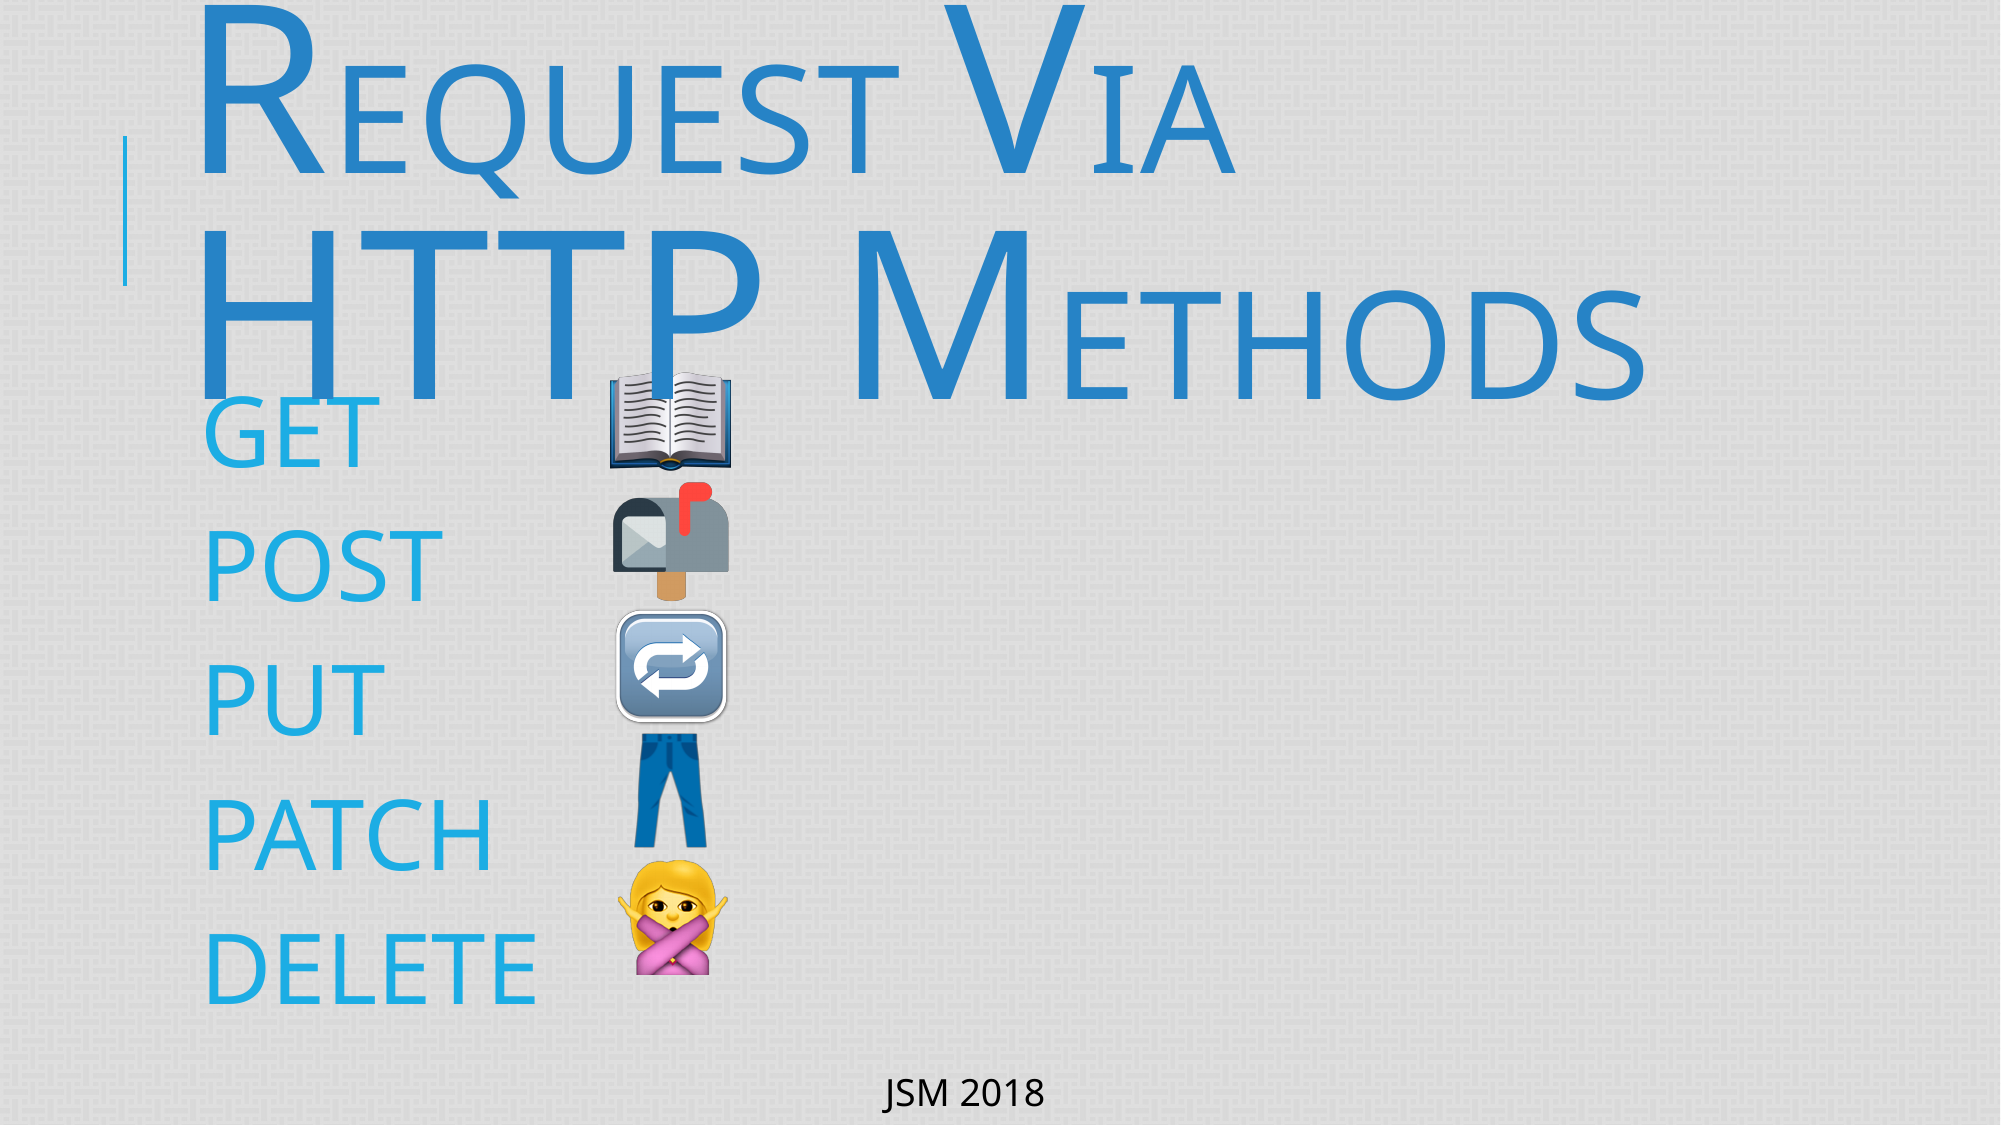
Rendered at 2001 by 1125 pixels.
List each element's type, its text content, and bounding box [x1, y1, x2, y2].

list GET POST PUT PATCH DELETE [168, 375, 1763, 1035]
picture [610, 730, 731, 851]
title REQUEST via HTTP Methods [168, 96, 1858, 342]
picture [610, 361, 731, 602]
picture [612, 854, 734, 976]
picture [612, 605, 731, 727]
